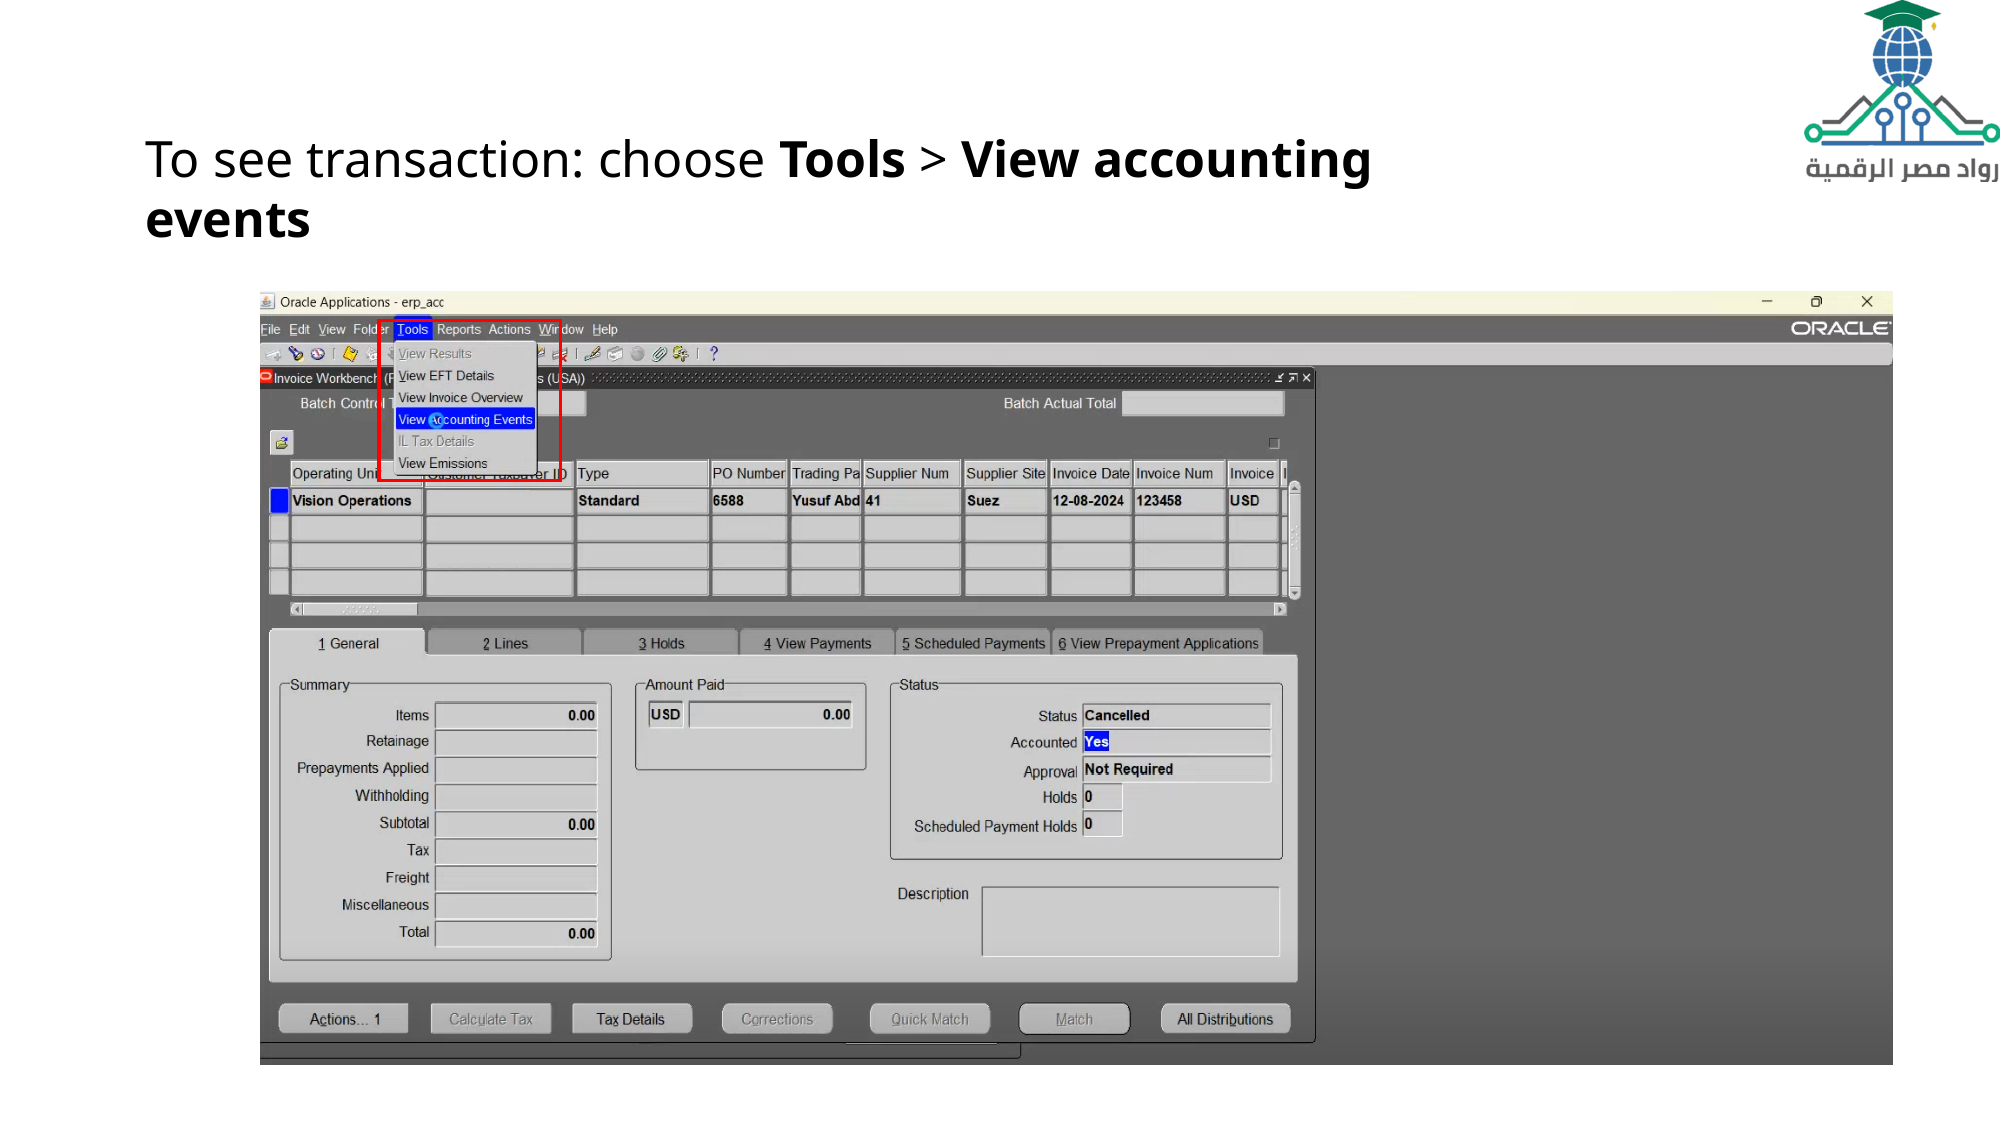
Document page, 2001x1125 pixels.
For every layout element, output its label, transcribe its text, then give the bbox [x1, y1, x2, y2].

picture [1804, 0, 2000, 183]
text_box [260, 291, 1894, 1065]
text_box To see transaction: choose Tools > View accounting events [131, 120, 1473, 256]
